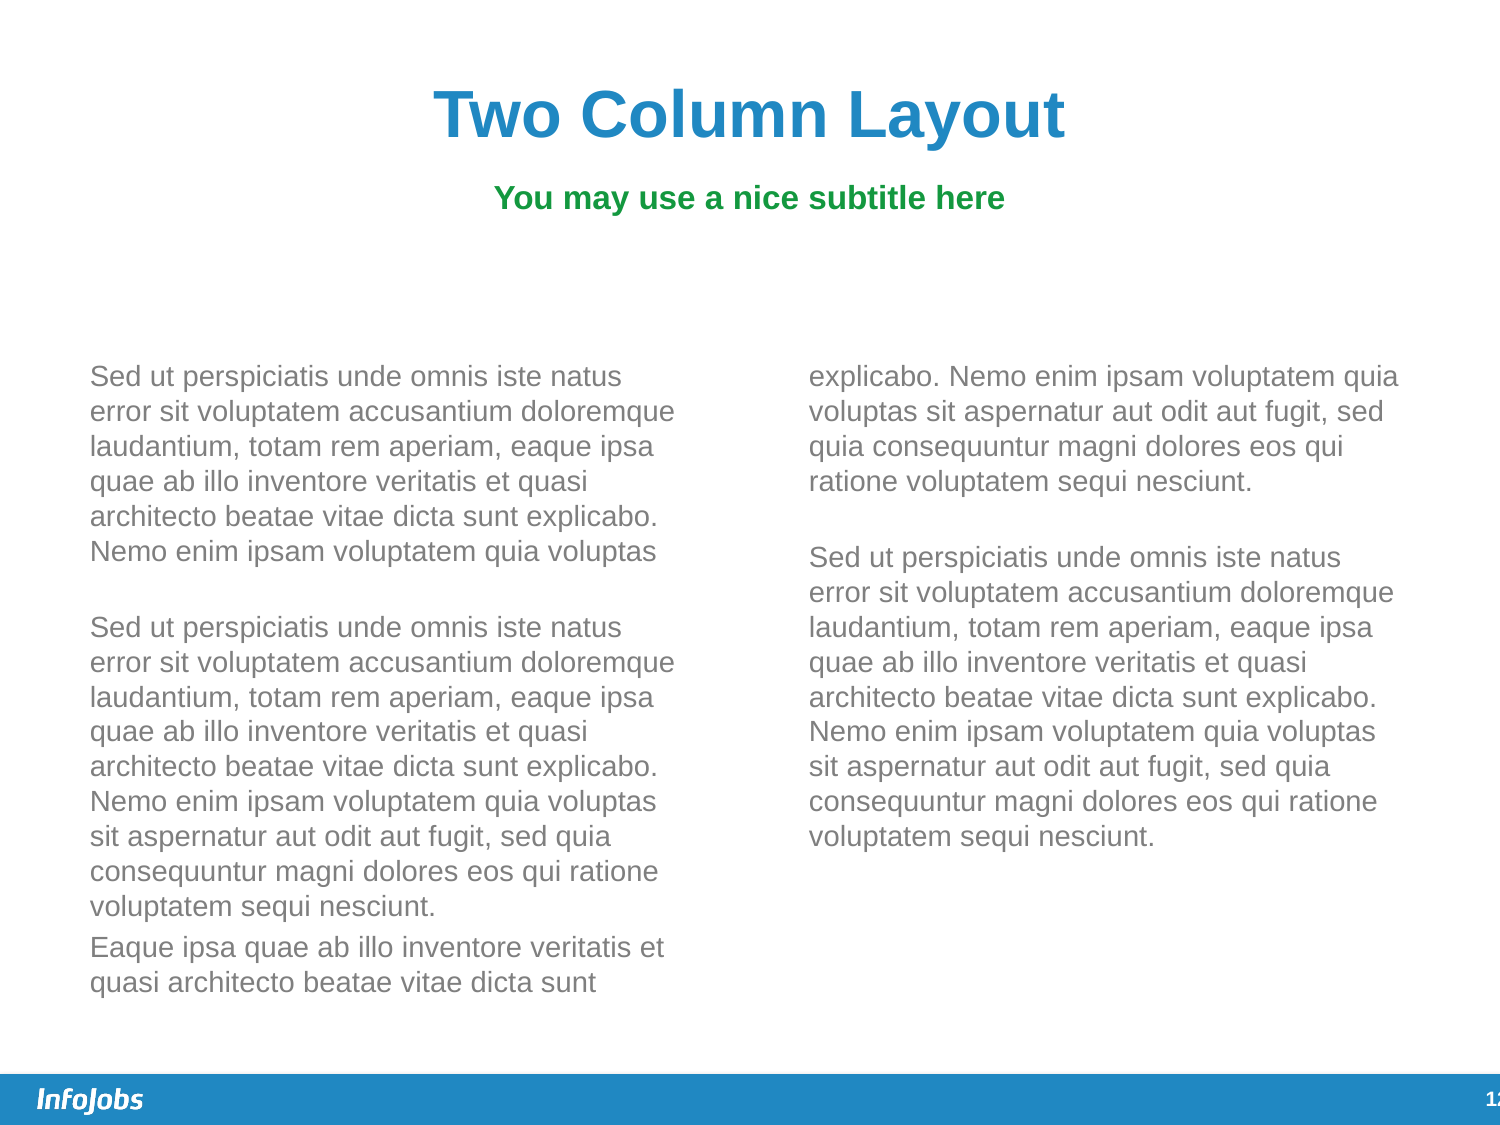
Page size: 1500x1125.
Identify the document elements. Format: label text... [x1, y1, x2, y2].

text_box 12 [1393, 1077, 1500, 1118]
text_box Sed ut perspiciatis unde omnis iste natus error sit voluptatem accusantium doloremque laudantium, totam rem aperiam, eaque ipsa quae ab illo inventore veritatis et quasi architecto beatae vitae dicta sunt explicabo. Nemo enim ipsam voluptatem quia voluptas Sed ut perspiciatis unde omnis iste natus error sit voluptatem accusantium doloremque laudantium, totam rem aperiam, eaque ipsa quae ab illo inventore veritatis et quasi architecto beatae vitae dicta sunt explicabo. Nemo enim ipsam voluptatem quia voluptas sit aspernatur aut odit aut fugit, sed quia consequuntur magni dolores eos qui ratione voluptatem sequi nesciunt. Eaque ipsa quae ab illo inventore veritatis et quasi architecto beatae vitae dicta sunt explicabo. Nemo enim ipsam voluptatem quia voluptas sit aspernatur aut odit aut fugit, sed quia consequuntur magni dolores eos qui ratione voluptatem sequi nesciunt. Sed ut perspiciatis unde omnis iste natus error sit voluptatem accusantium doloremque laudantium, totam rem aperiam, eaque ipsa quae ab illo inventore veritatis et quasi architecto beatae vitae dicta sunt explicabo. Nemo enim ipsam voluptatem quia voluptas sit aspernatur aut odit aut fugit, sed quia consequuntur magni dolores eos qui ratione voluptatem sequi nesciunt. [74, 349, 1425, 934]
list You may use a nice subtitle here [75, 0, 1425, 521]
picture [37, 1088, 143, 1115]
